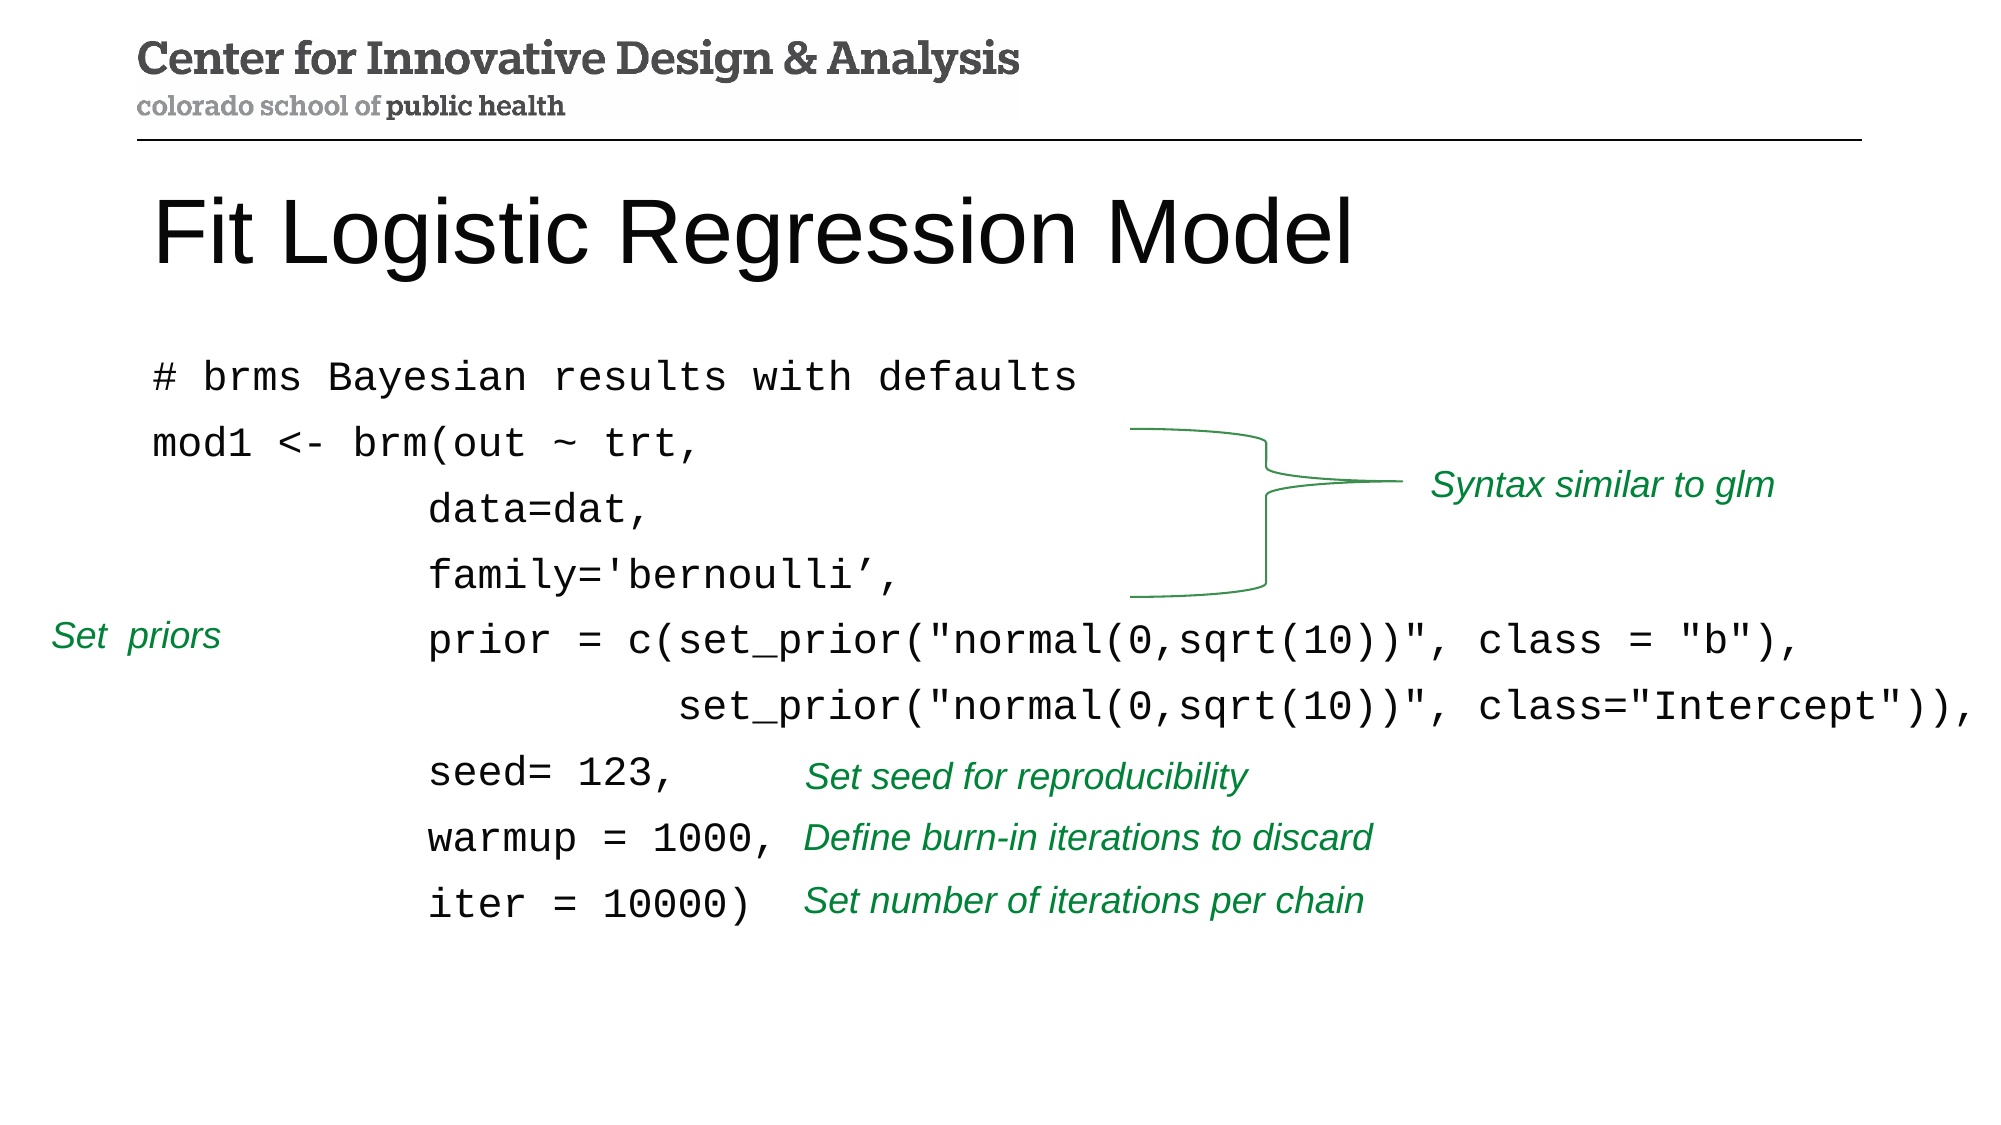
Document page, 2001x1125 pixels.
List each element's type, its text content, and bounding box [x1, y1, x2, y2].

text_box Syntax similar to glm [1415, 452, 1797, 513]
list # brms Bayesian results with defaults mod1 <- brm(out ~ trt, data=dat, family='bernoulli’, prior = c(set_prior("normal(0,sqrt(10))", class = "b"), set_prior("normal(0,sqrt(10))", class="Intercept")), seed= 123, warmup = 1000, iter = 10000) [137, 347, 2000, 1014]
picture [137, 39, 1019, 120]
text_box Set number of iterations per chain [788, 868, 1444, 929]
text_box Set seed for reproducibility [790, 745, 1309, 805]
text_box Define burn-in iterations to discard [788, 805, 1411, 866]
text_box [1130, 427, 1404, 598]
title Fit Logistic Regression Model [137, 150, 1863, 318]
